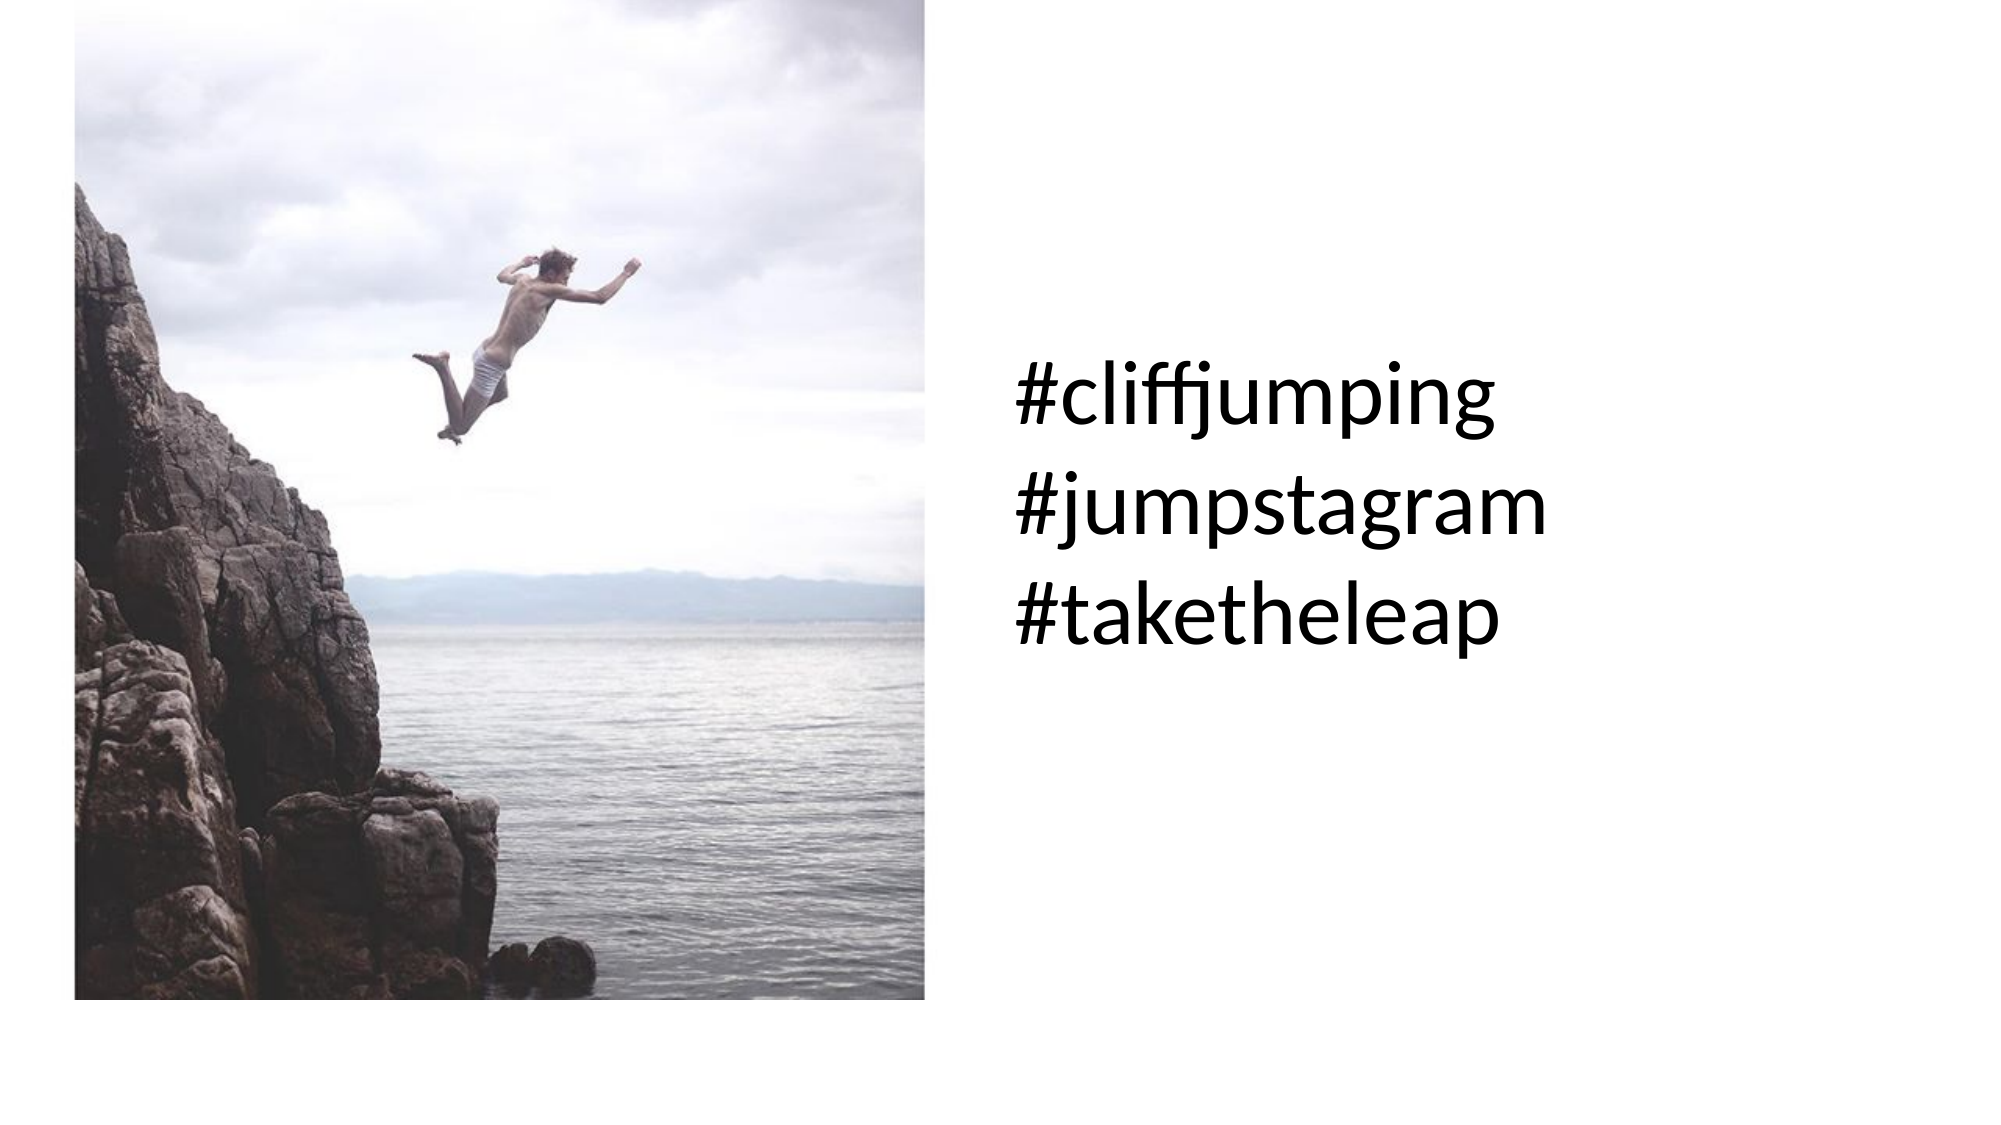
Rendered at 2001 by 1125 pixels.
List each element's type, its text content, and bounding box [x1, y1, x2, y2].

text_box #cliffjumping #jumpstagram #taketheleap [1000, 325, 2000, 781]
picture [0, 0, 1000, 1000]
